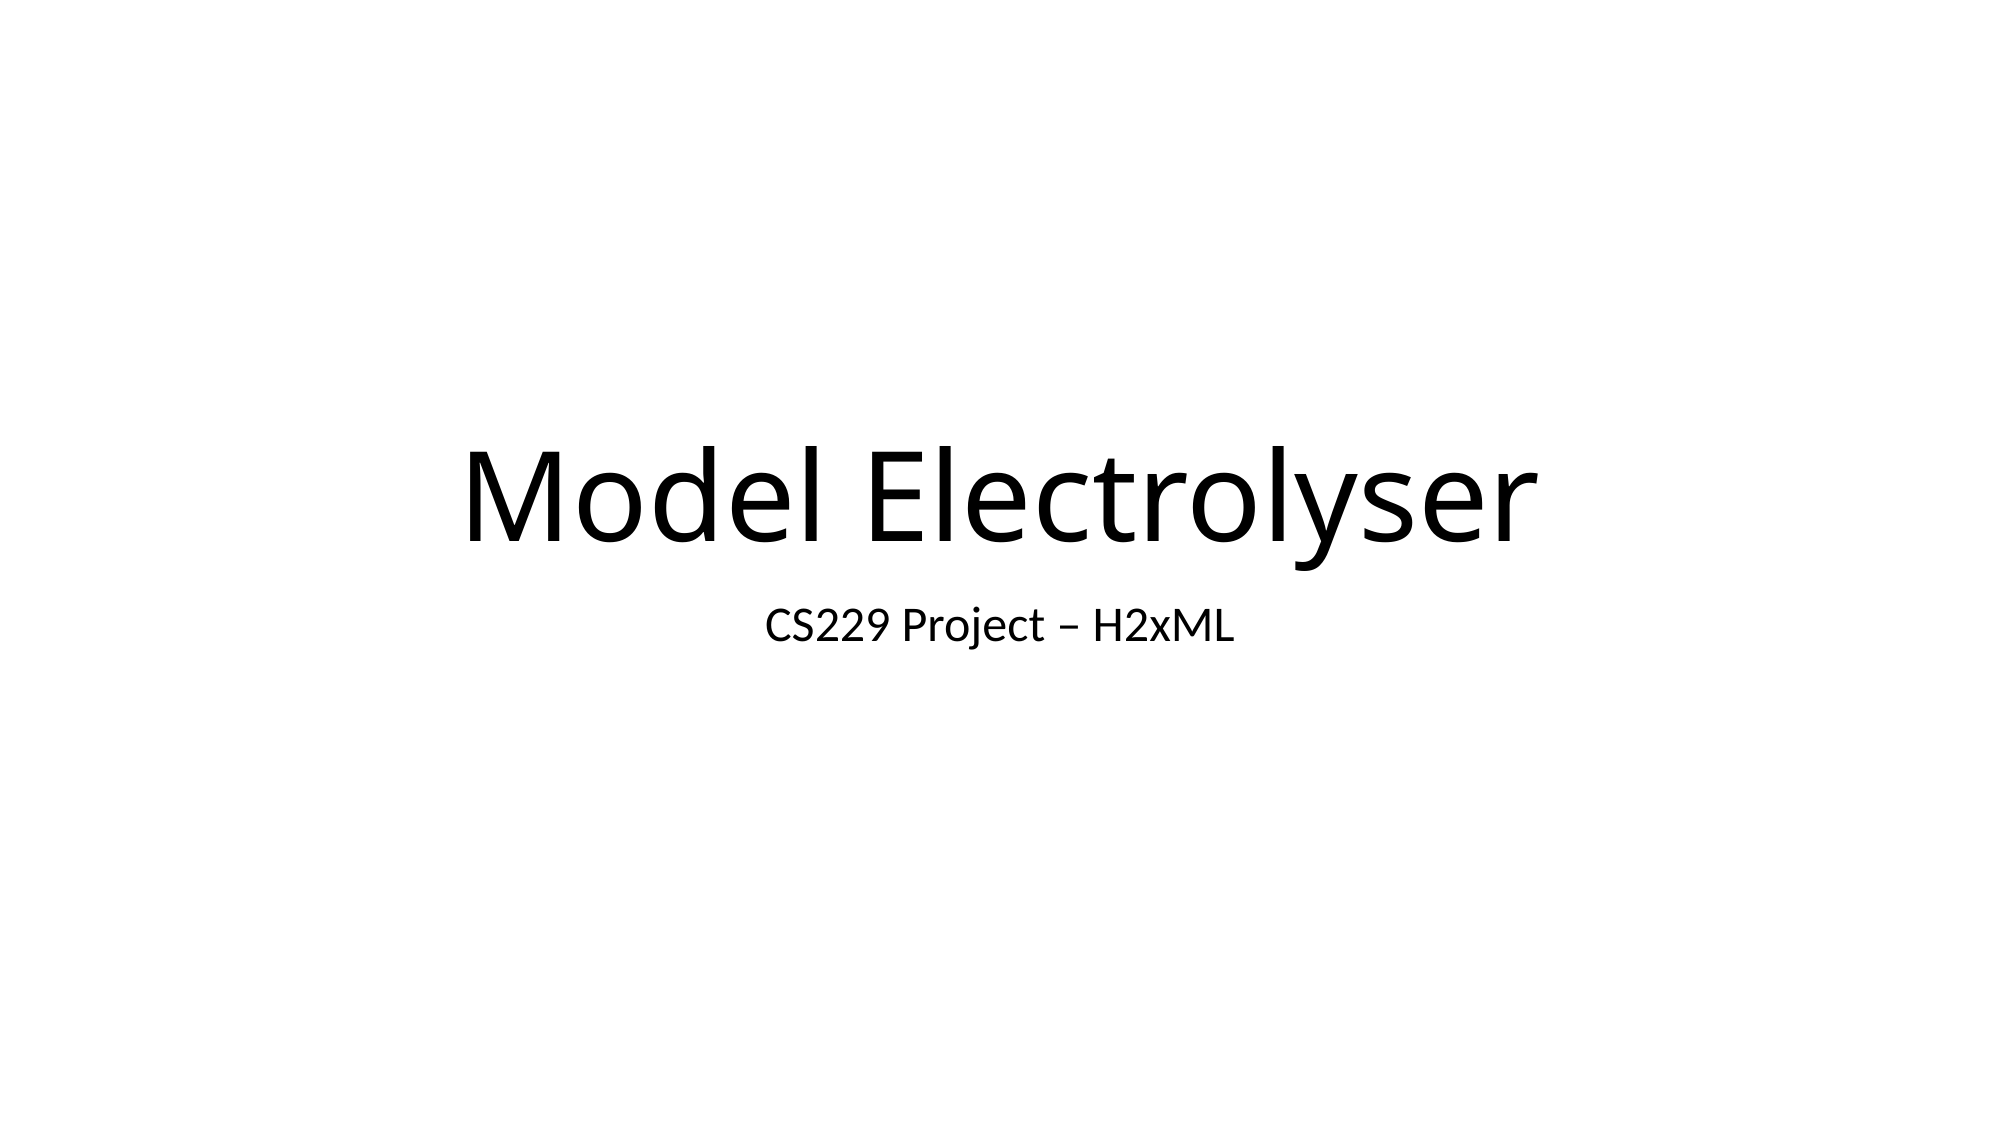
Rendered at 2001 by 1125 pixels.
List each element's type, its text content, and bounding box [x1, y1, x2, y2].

title Model Electrolyser [249, 184, 1750, 576]
subtitle CS229 Project – H2xML [249, 590, 1750, 863]
